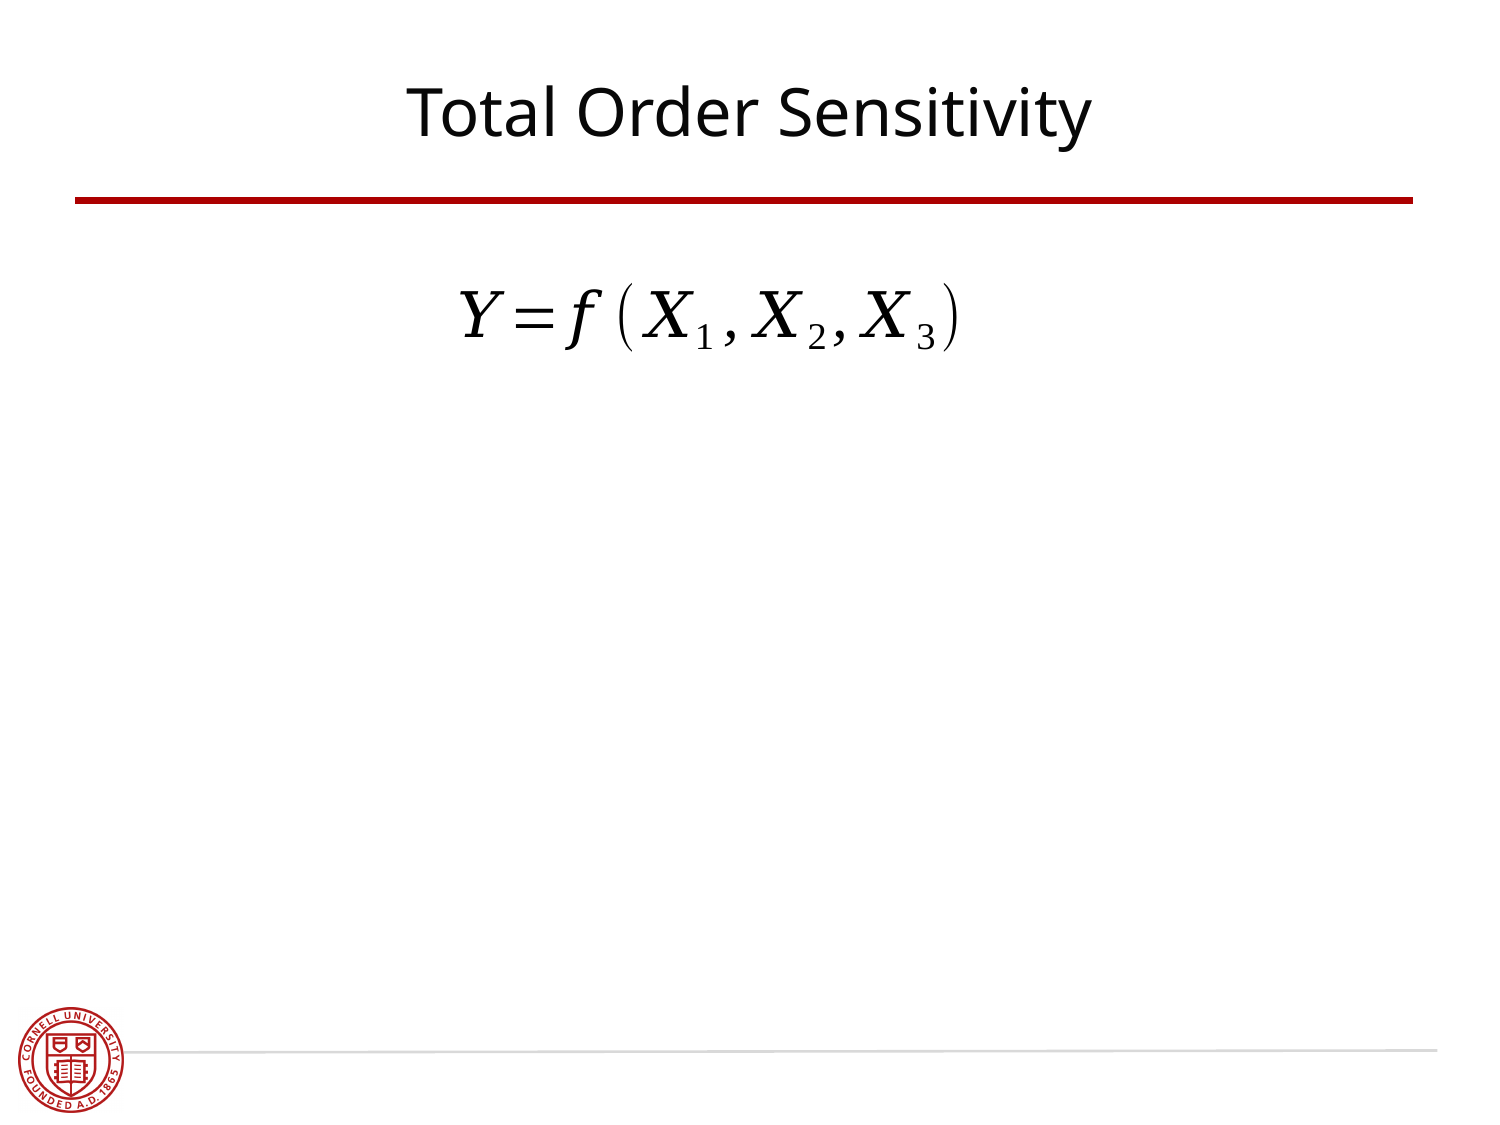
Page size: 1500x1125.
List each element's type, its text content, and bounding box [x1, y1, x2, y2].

picture [18, 1007, 124, 1113]
title Total Order Sensitivity [75, 45, 1425, 175]
